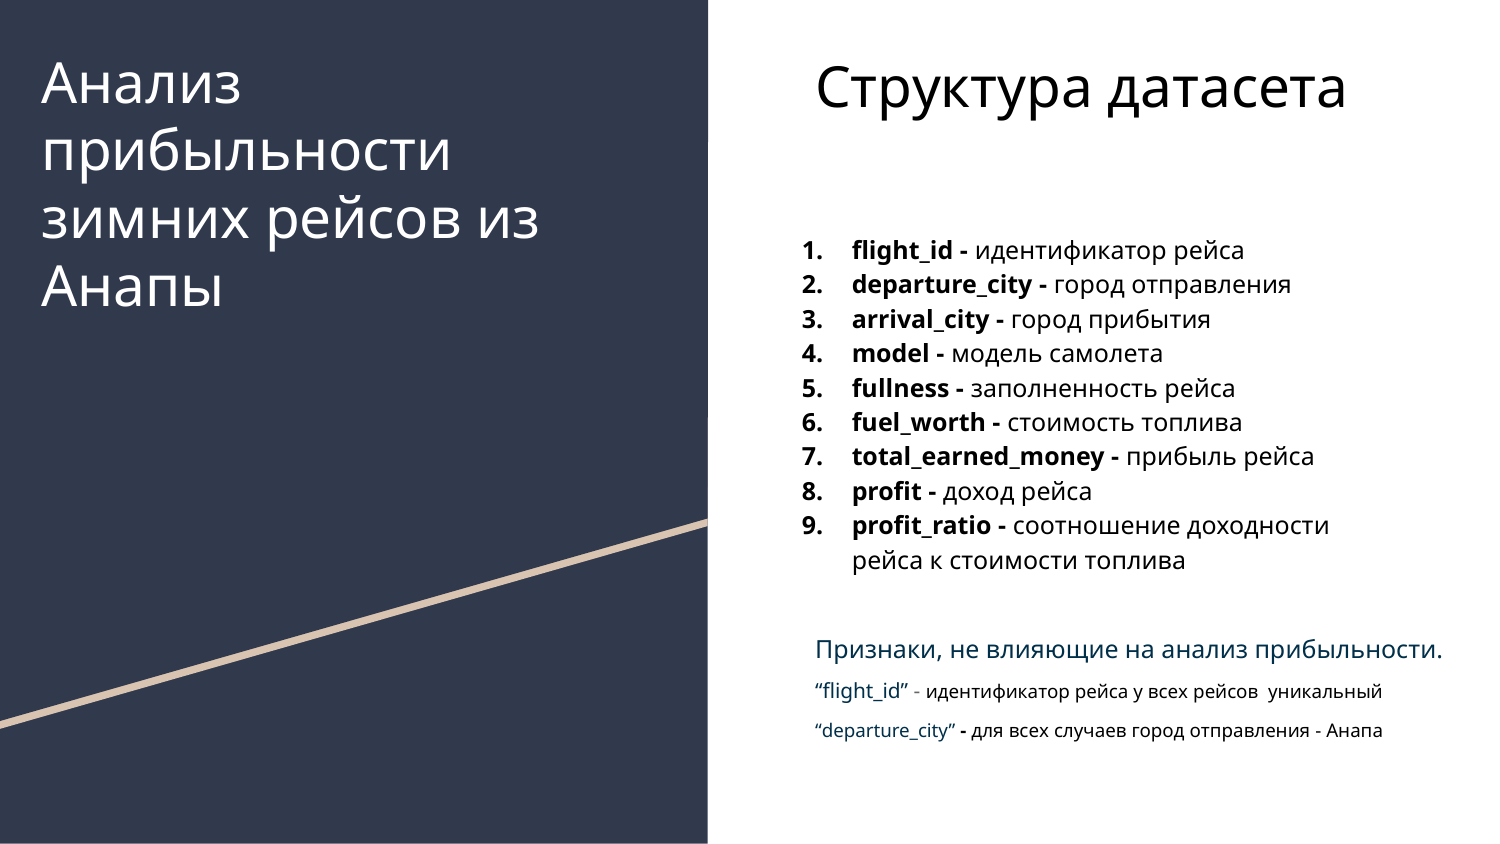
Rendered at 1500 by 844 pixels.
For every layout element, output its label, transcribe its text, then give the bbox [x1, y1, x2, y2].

list flight_id - идентификатор рейса departure_city - город отправления arrival_city - город прибытия model - модель самолета fullness - заполненность рейса fuel_worth - стоимость топлива total_earned_money - прибыль рейса profit - доход рейса profit_ratio - соотношение доходности рейса к стоимости топлива [761, 214, 1403, 720]
list Признаки, не влияющие на анализ прибыльности. “flight_id” - идентификатор рейса у всех рейсов уникальный “departure_city” - для всех случаев город отправления - Анапа [800, 628, 1500, 789]
title Анализ прибыльности зимних рейсов из Анапы [26, 31, 635, 333]
title Структура датасета [800, 31, 1365, 214]
